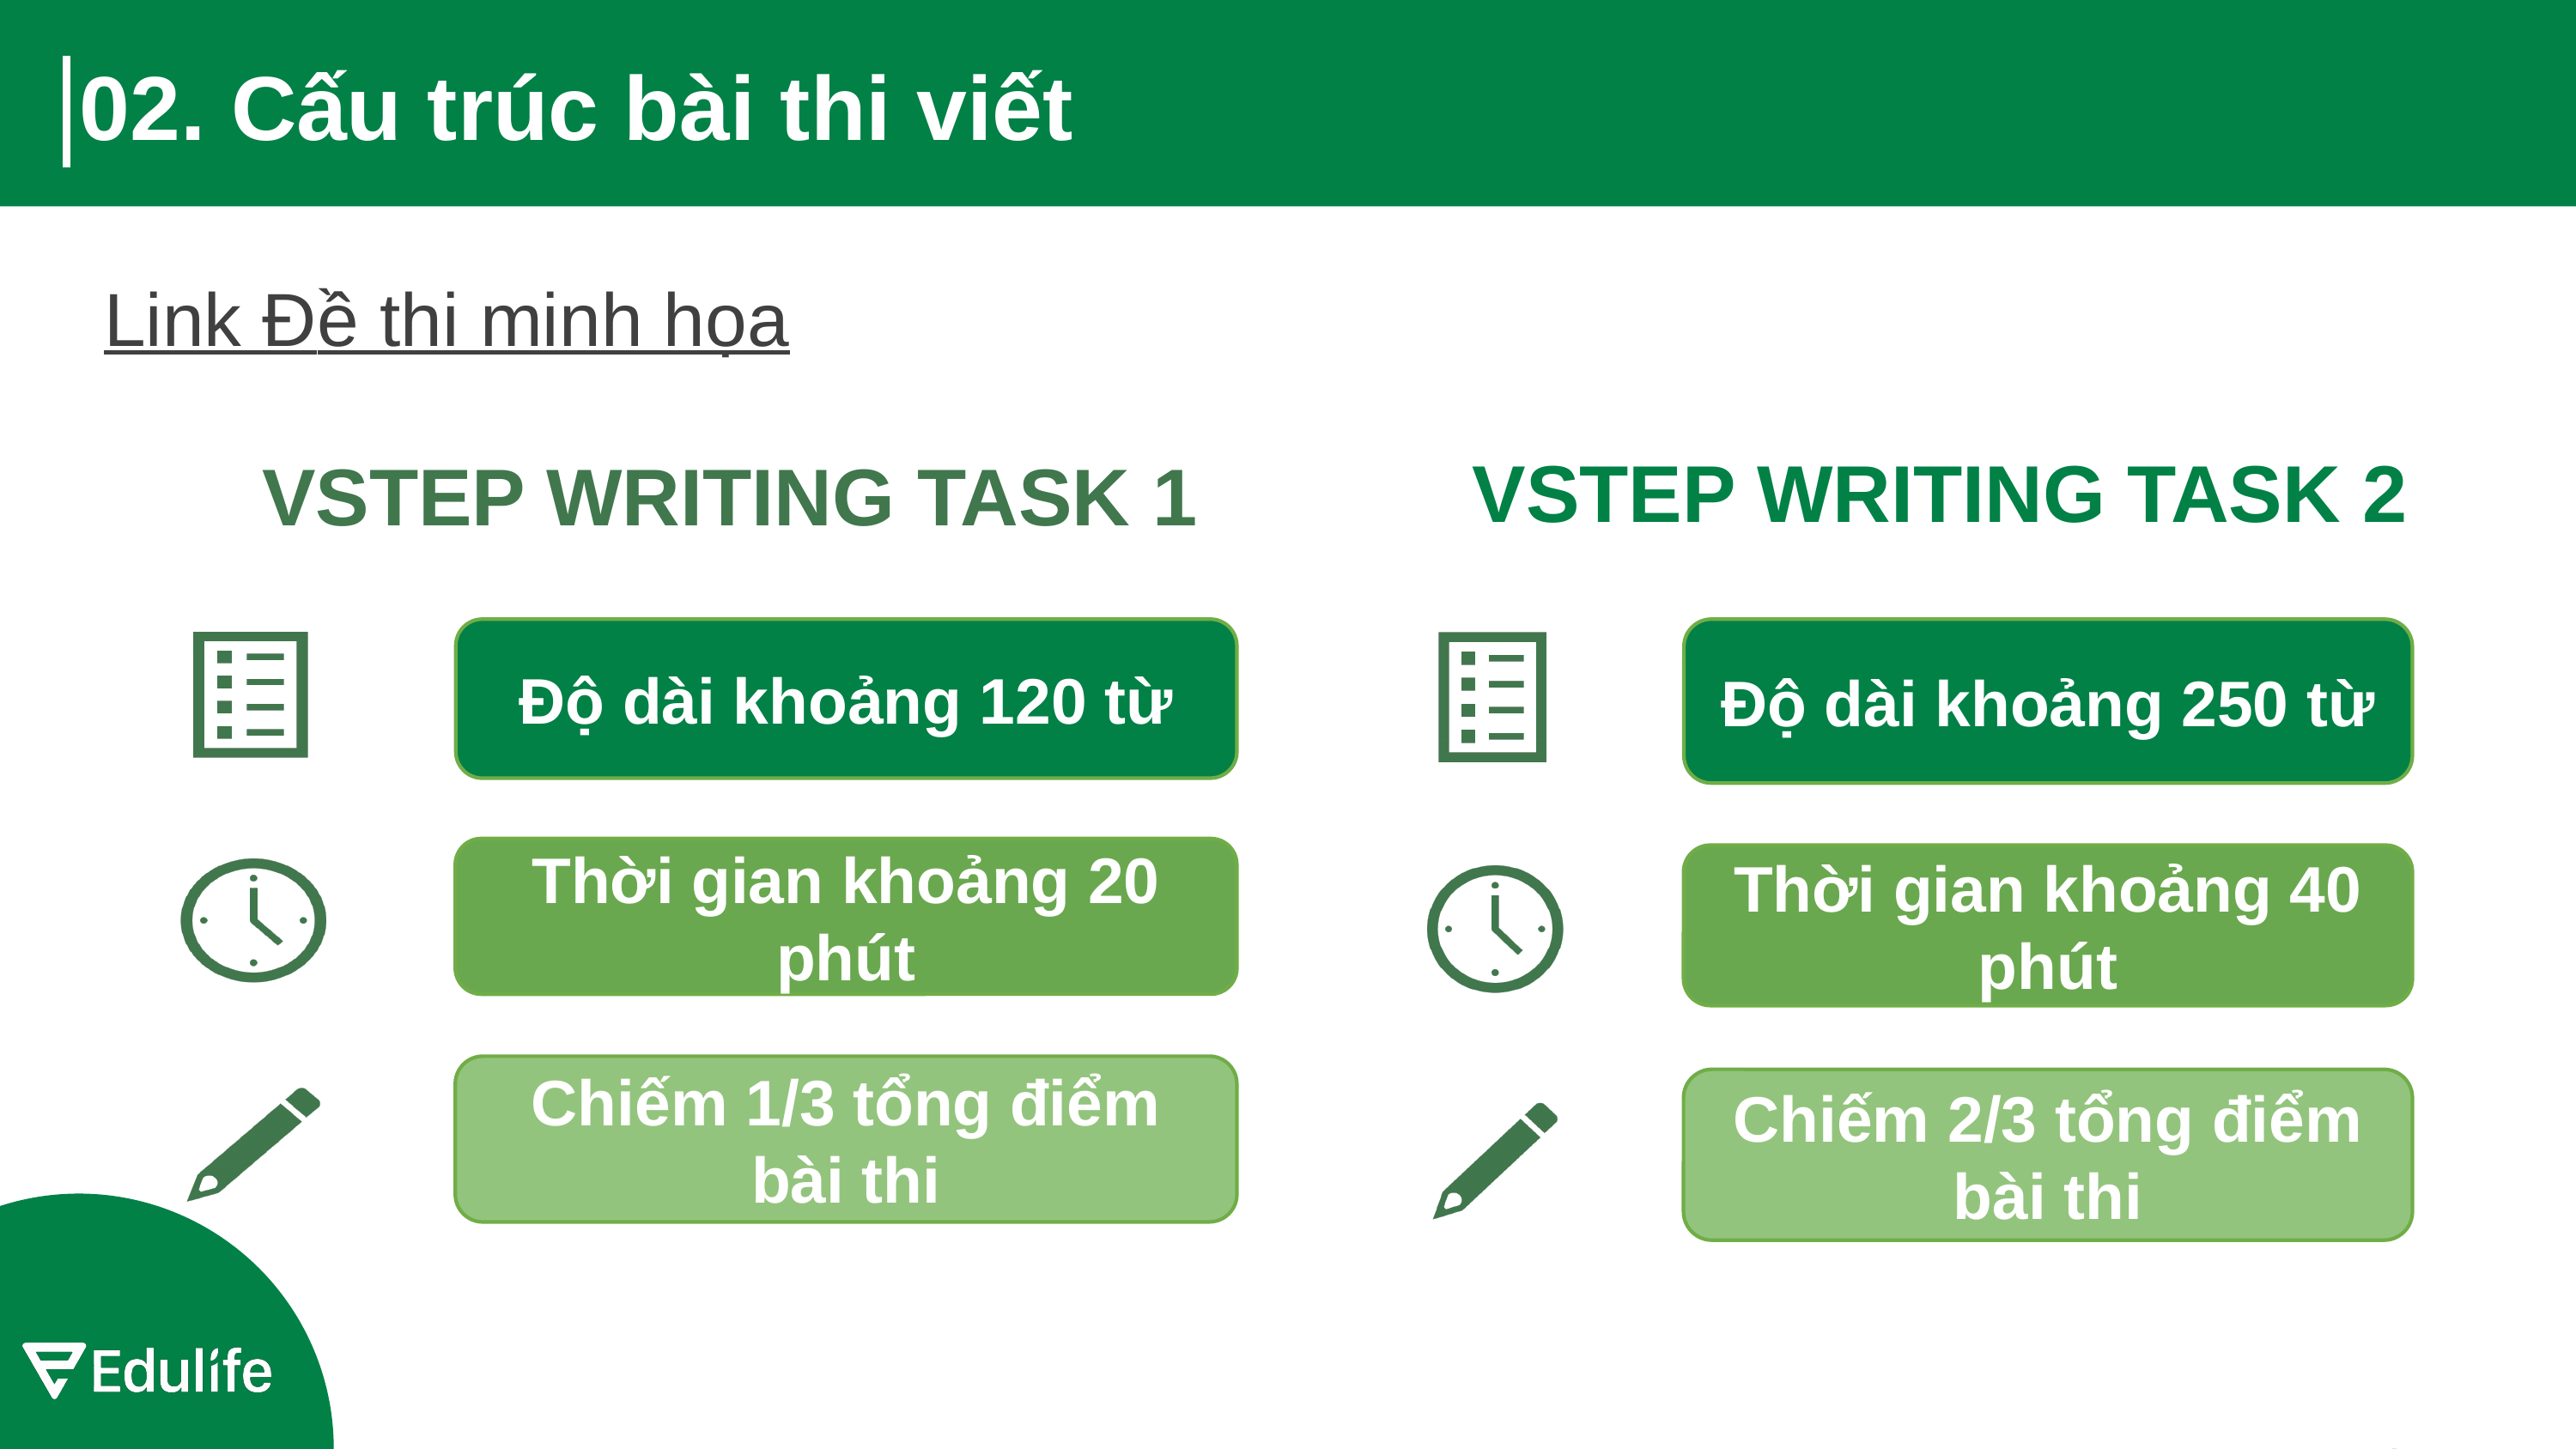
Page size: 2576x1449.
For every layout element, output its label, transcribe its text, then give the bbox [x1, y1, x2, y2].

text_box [1409, 619, 2413, 784]
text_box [173, 1056, 1237, 1222]
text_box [161, 618, 1237, 779]
text_box VSTEP WRITING TASK 2 [1472, 409, 2424, 539]
title 02. Cấu trúc bài thi viết [66, 55, 2510, 167]
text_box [161, 838, 1237, 998]
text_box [1409, 845, 2413, 1010]
picture [22, 1343, 271, 1399]
text_box VSTEP WRITING TASK 1 [262, 412, 1237, 543]
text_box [1420, 1069, 2413, 1240]
text_box Link Đề thi minh họa [91, 258, 862, 374]
